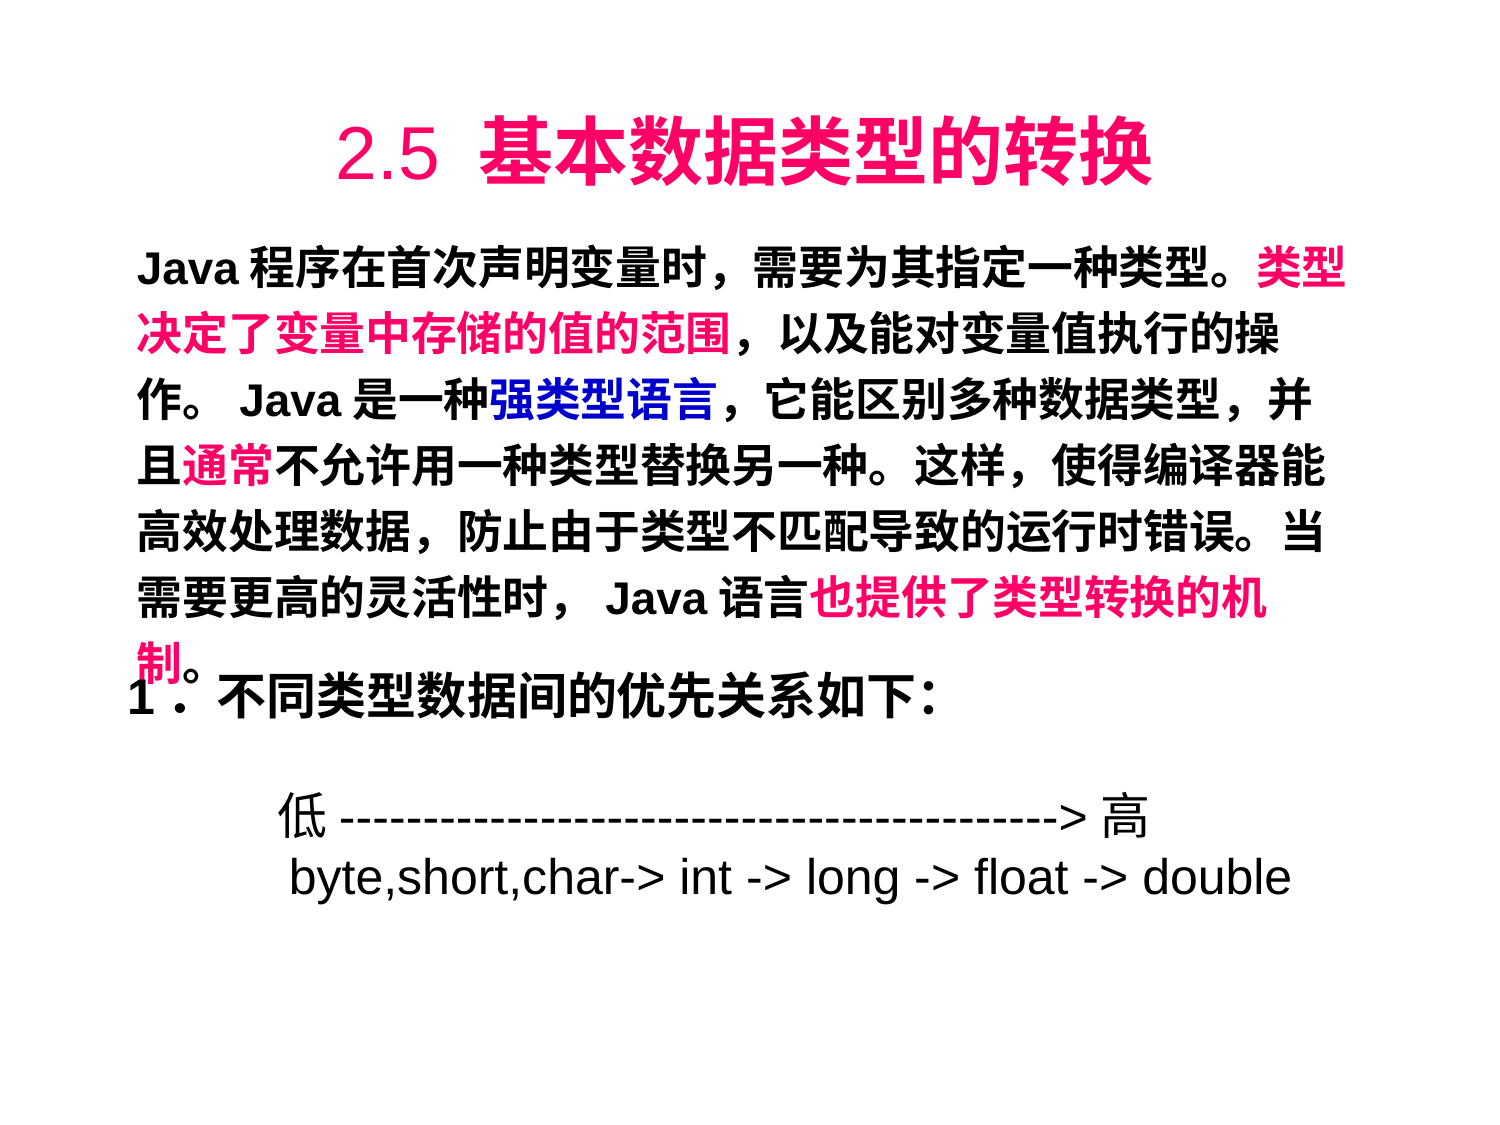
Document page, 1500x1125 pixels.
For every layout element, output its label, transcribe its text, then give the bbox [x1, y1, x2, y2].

list Java程序在首次声明变量时，需要为其指定一种类型。类型决定了变量中存储的值的范围，以及能对变量值执行的操作。Java是一种强类型语言，它能区别多种数据类型，并且通常不允许用一种类型替换另一种。这样，使得编译器能高效处理数据，防止由于类型不匹配导致的运行时错误。当需要更高的灵活性时，Java语言也提供了类型转换的机制。 [0, 220, 1365, 566]
title 2.5 基本数据类型的转换 [88, 50, 1401, 250]
text_box 1．不同类型数据间的优先关系如下： 低------------------------------------------->高 byte,short,char-> int -> long -> float -> double [112, 656, 1459, 972]
